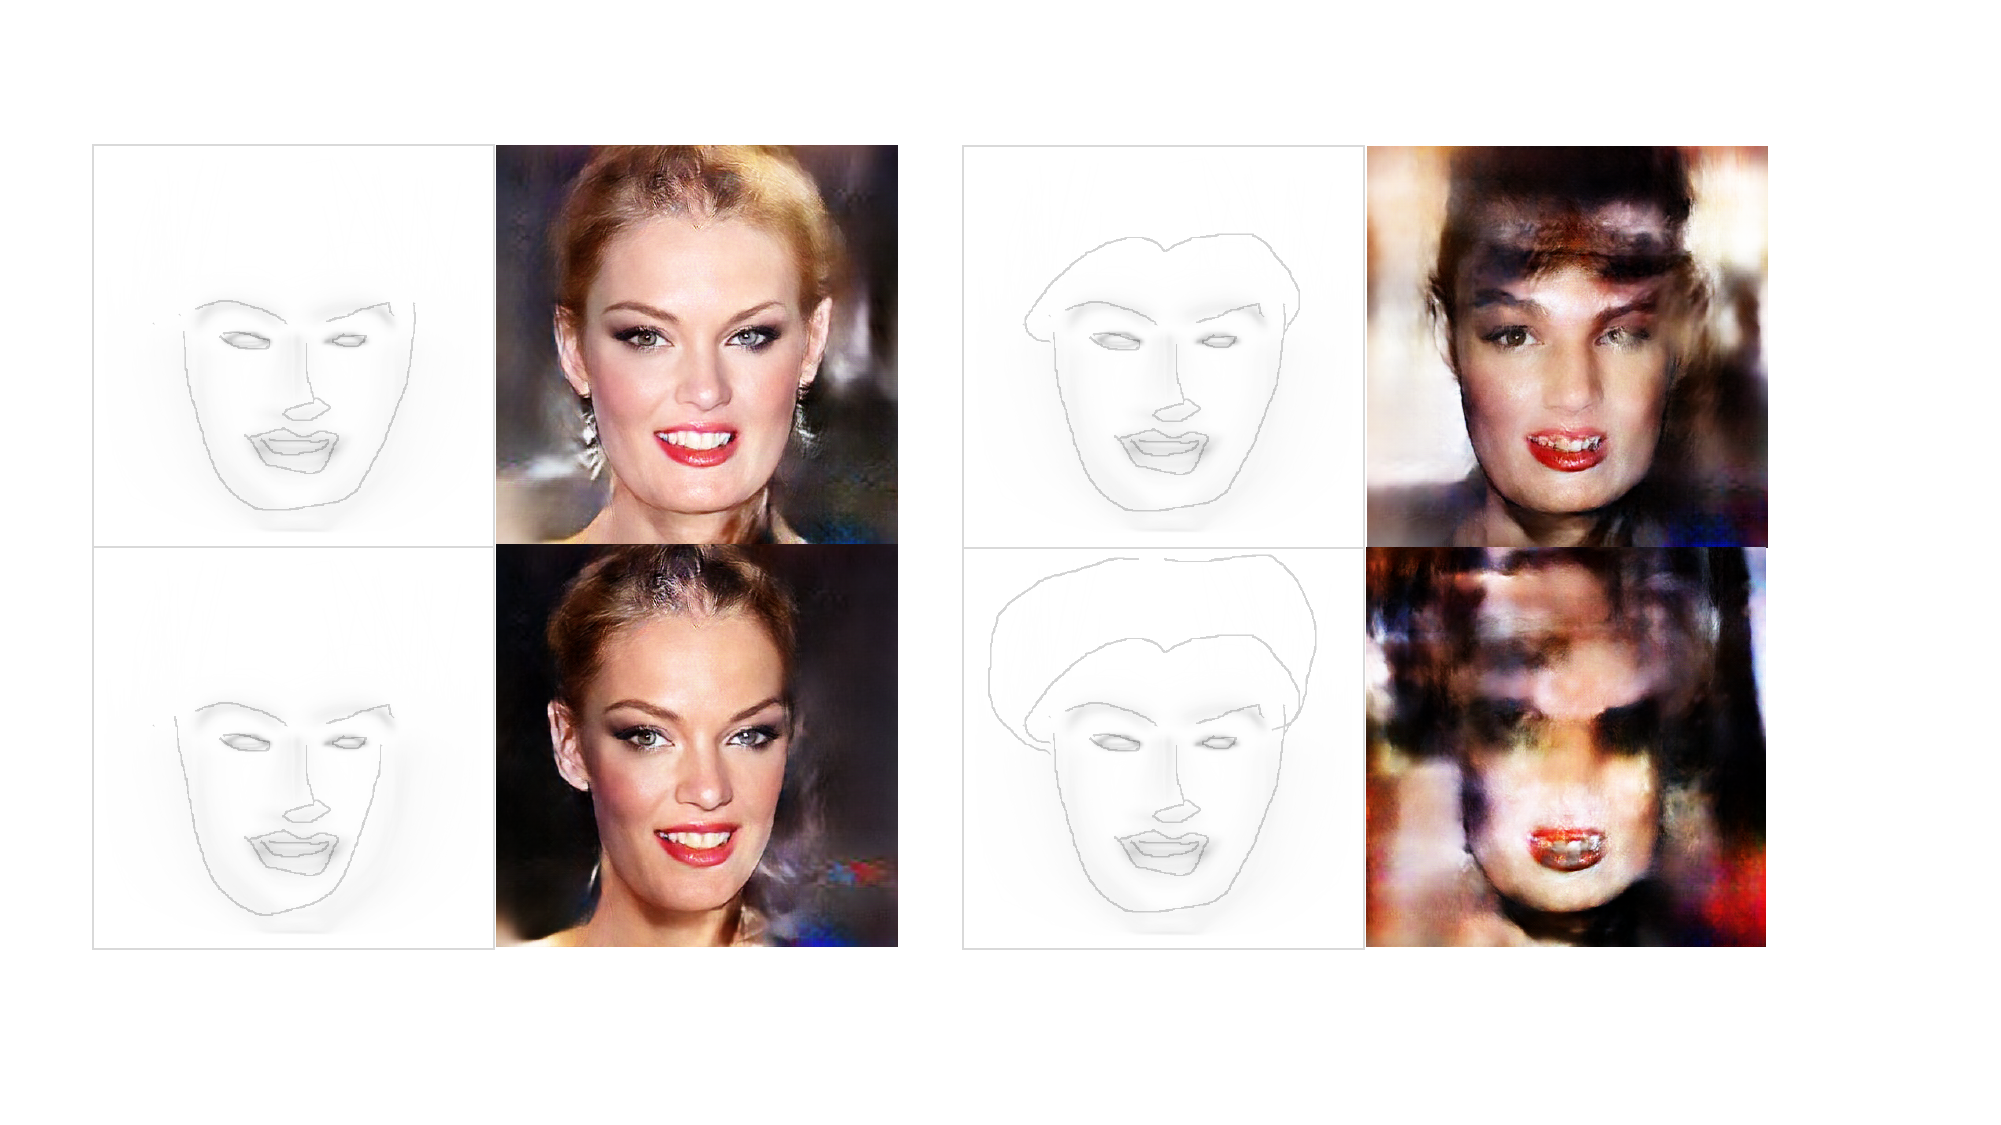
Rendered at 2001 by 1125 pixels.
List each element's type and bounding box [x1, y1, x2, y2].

picture [963, 145, 1768, 950]
picture [92, 145, 495, 949]
picture [496, 145, 898, 947]
